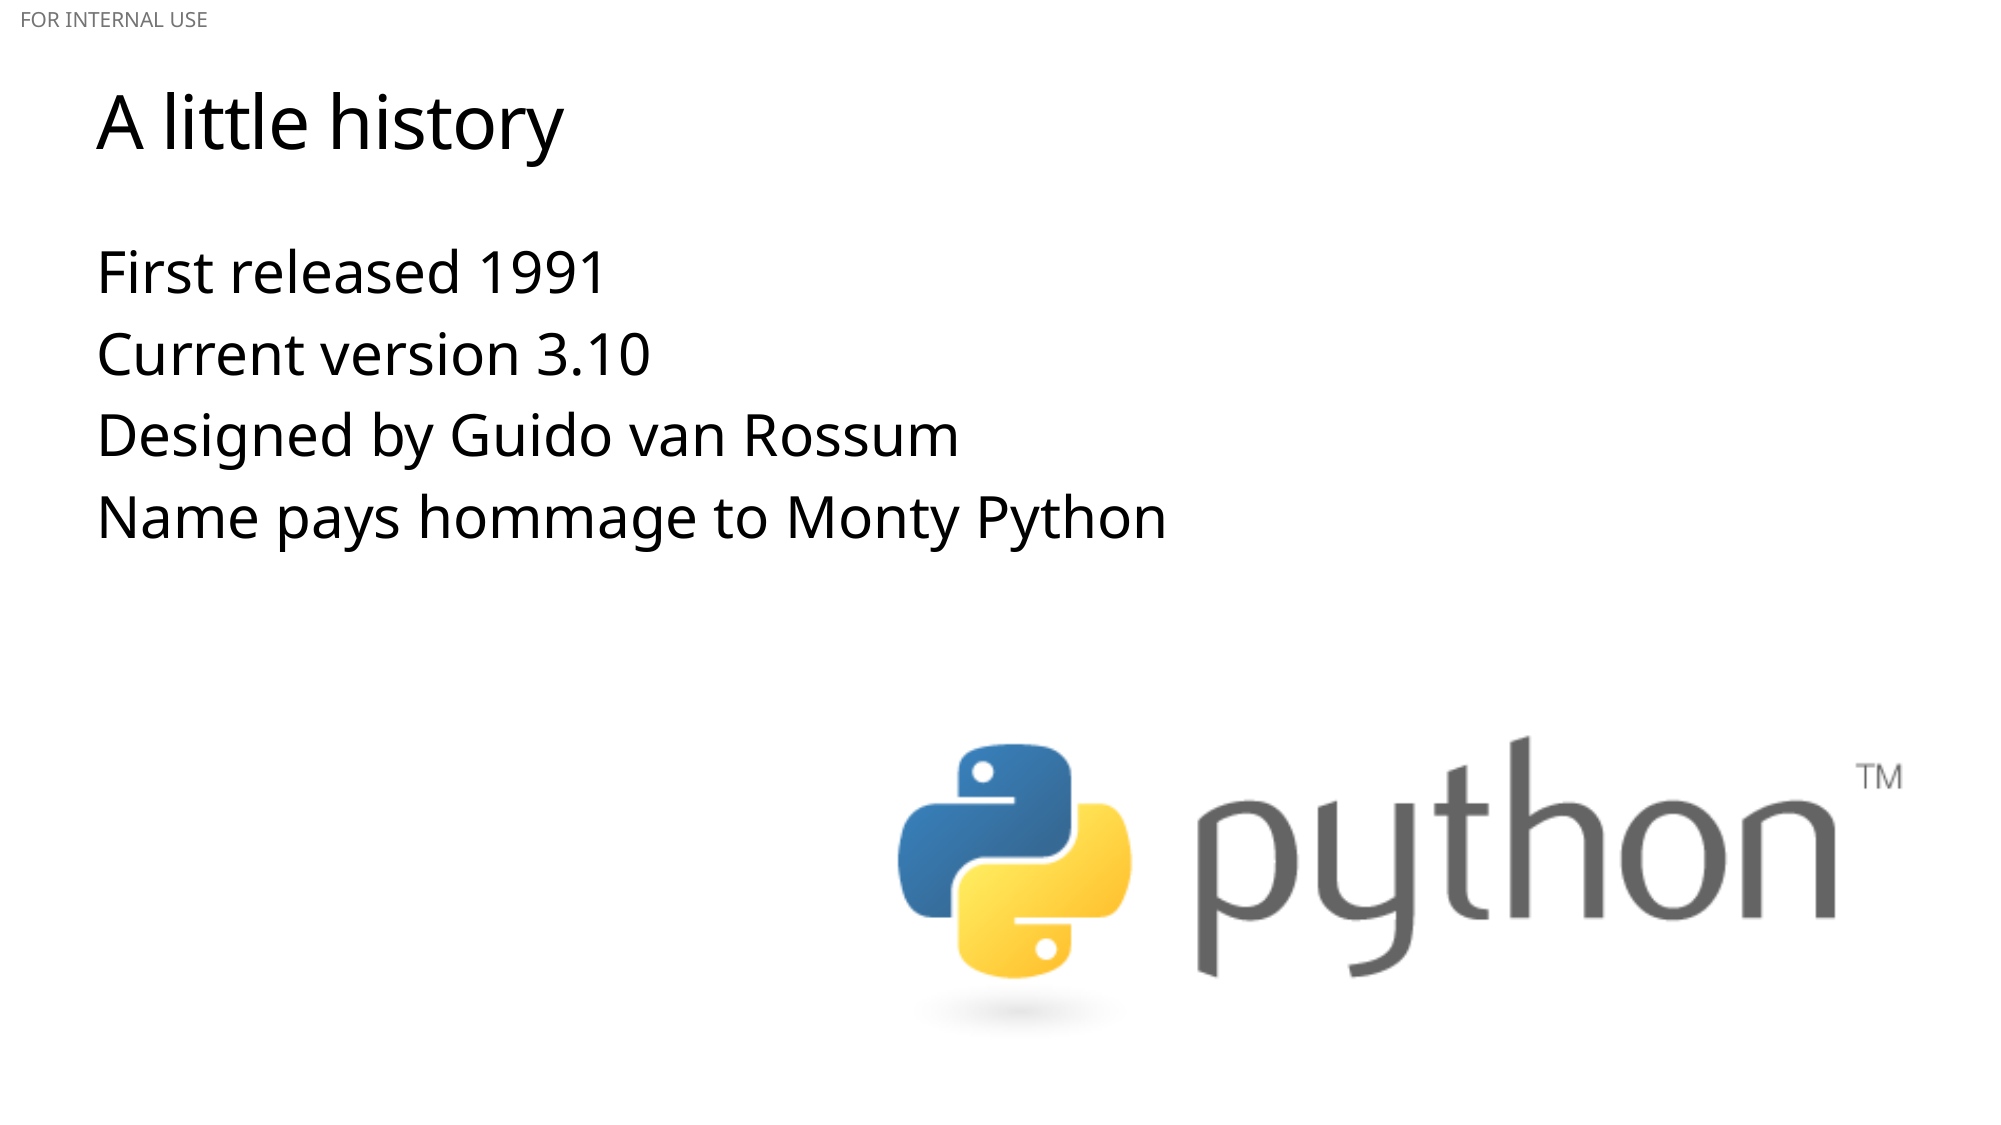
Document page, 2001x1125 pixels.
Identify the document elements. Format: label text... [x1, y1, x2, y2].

title A little history [96, 75, 1904, 166]
picture [732, 675, 2000, 1104]
list First released 1991 Current version 3.10 Designed by Guido van Rossum Name pays hommage to Monty Python [96, 235, 1904, 561]
